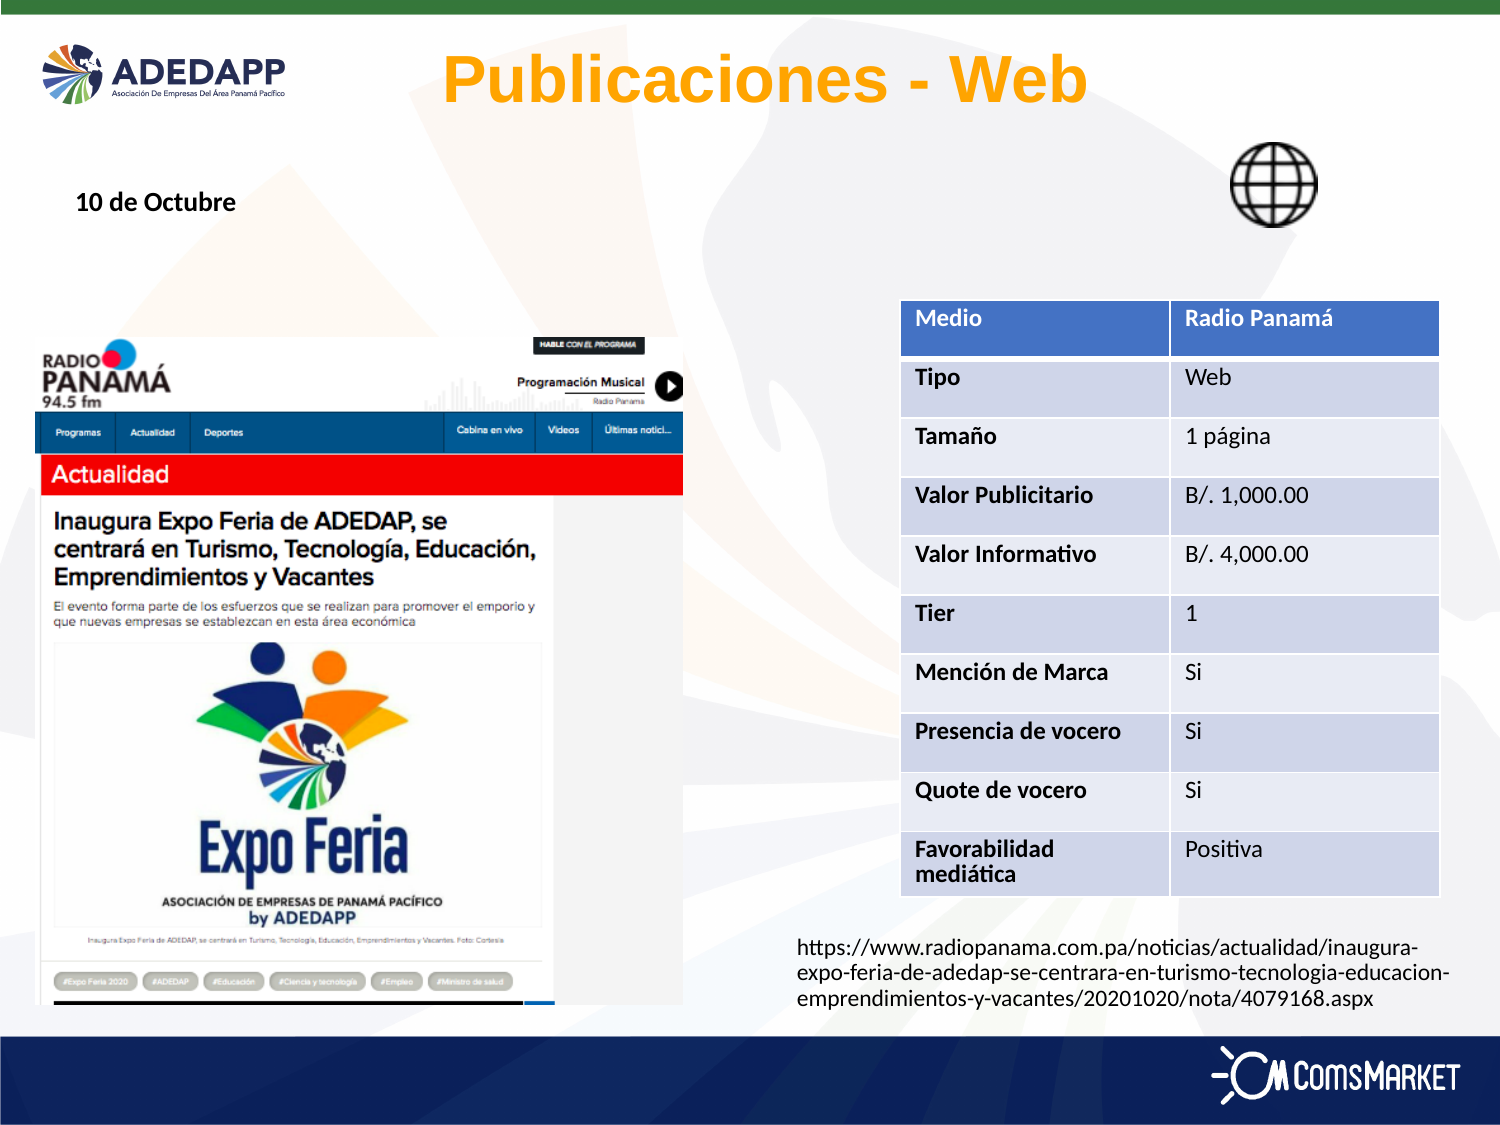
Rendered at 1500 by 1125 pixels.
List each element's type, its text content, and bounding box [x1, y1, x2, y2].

table_cell Tamaño [901, 419, 1169, 476]
table_cell Valor Publicitario [901, 478, 1169, 535]
picture [0, 0, 1500, 1125]
table_cell Presencia de vocero [901, 714, 1169, 772]
table_cell Tier [901, 596, 1169, 653]
table_cell Positiva [1171, 832, 1439, 896]
table_cell Si [1171, 714, 1439, 772]
table_cell Mención de Marca [901, 655, 1169, 712]
table_cell Valor Informativo [901, 537, 1169, 594]
list https://www.radiopanama.com.pa/noticias/actualidad/inaugura-expo-feria-de-adedap-se-centrara-en-turismo-tecnologia-educacion-emprendimientos-y-vacantes/20201020/nota/4079168.aspx [781, 927, 1466, 1028]
table_header Medio [901, 301, 1169, 356]
table_cell Favorabilidad mediática [901, 832, 1169, 896]
table_cell Web [1171, 362, 1439, 417]
table_cell Si [1171, 655, 1439, 712]
table_cell Tipo [901, 362, 1169, 417]
table_cell 1 página [1171, 419, 1439, 476]
table_cell 1 [1171, 596, 1439, 653]
list 10 de Octubre [60, 179, 360, 225]
table_cell Si [1171, 773, 1439, 831]
table_header Radio Panamá [1171, 301, 1439, 356]
table_cell B/. 4,000.00 [1171, 537, 1439, 594]
table_cell B/. 1,000.00 [1171, 478, 1439, 535]
table_cell Quote de vocero [901, 773, 1169, 831]
title Publicaciones - Web [275, 22, 1256, 143]
